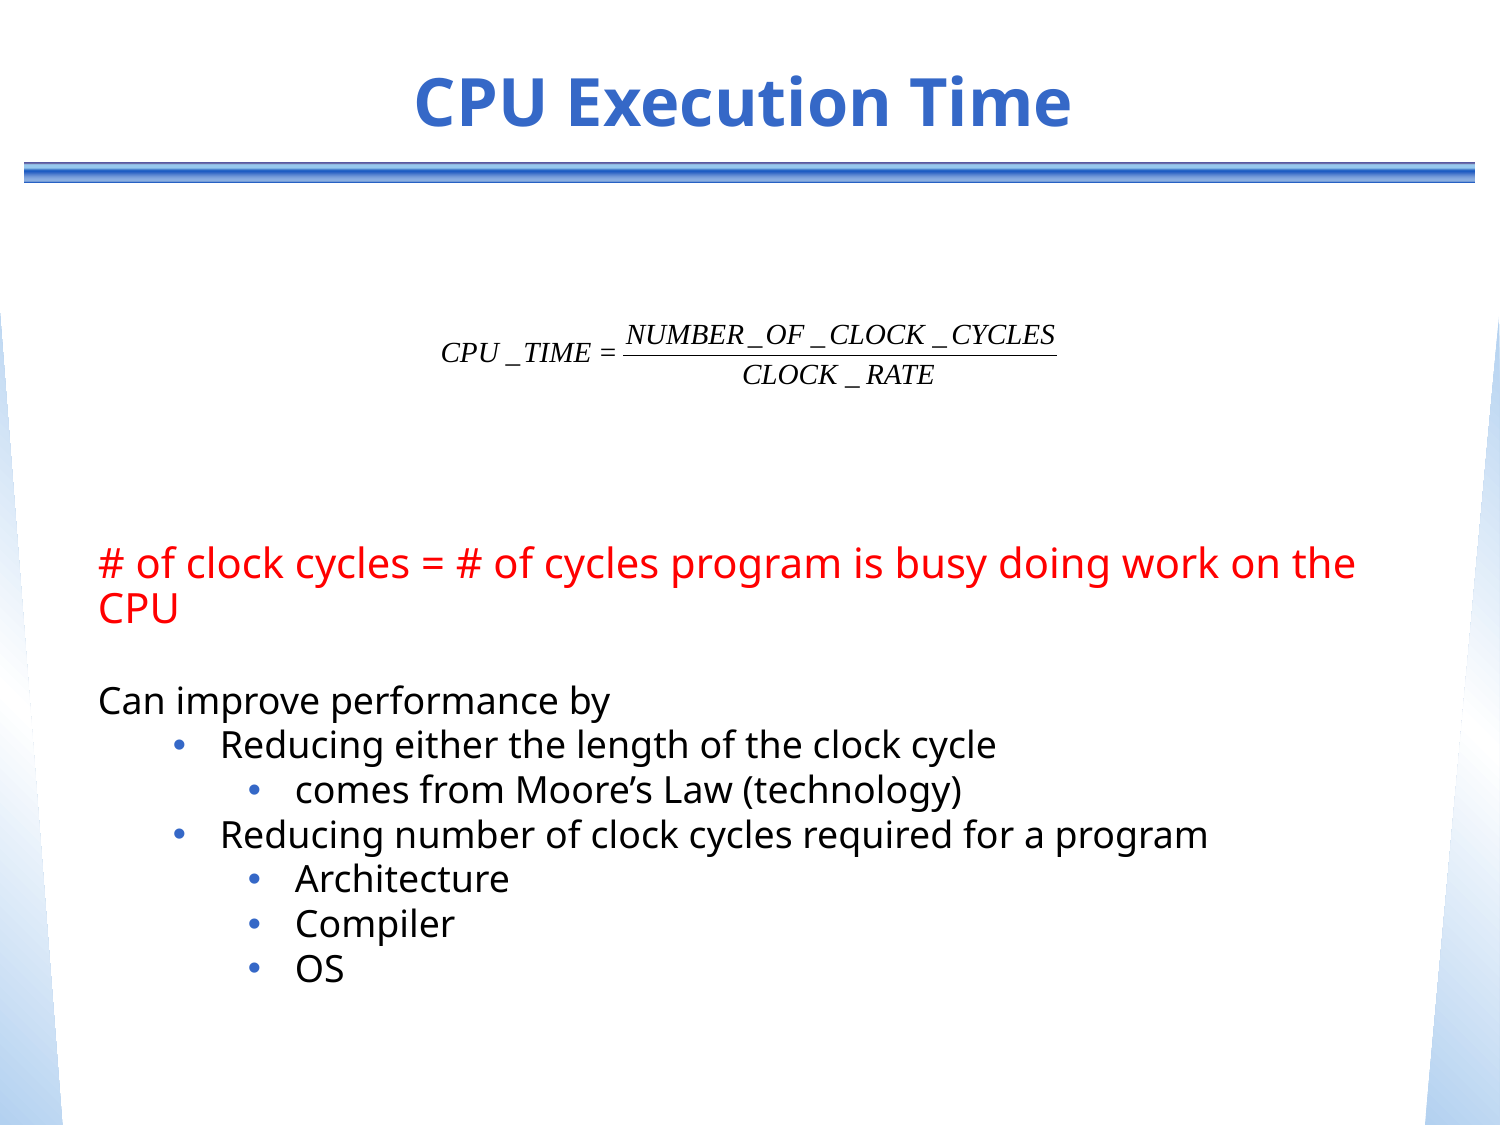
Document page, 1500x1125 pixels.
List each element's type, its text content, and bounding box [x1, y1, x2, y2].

picture [24, 162, 1475, 183]
title CPU Execution Time [37, 37, 1450, 163]
text_box # of clock cycles = # of cycles program is busy doing work on the CPU Can improve performance by Reducing either the length of the clock cycle comes from Moore’s Law (technology) Reducing number of clock cycles required for a program Architecture Compiler OS [87, 538, 1425, 995]
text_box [437, 318, 1063, 392]
